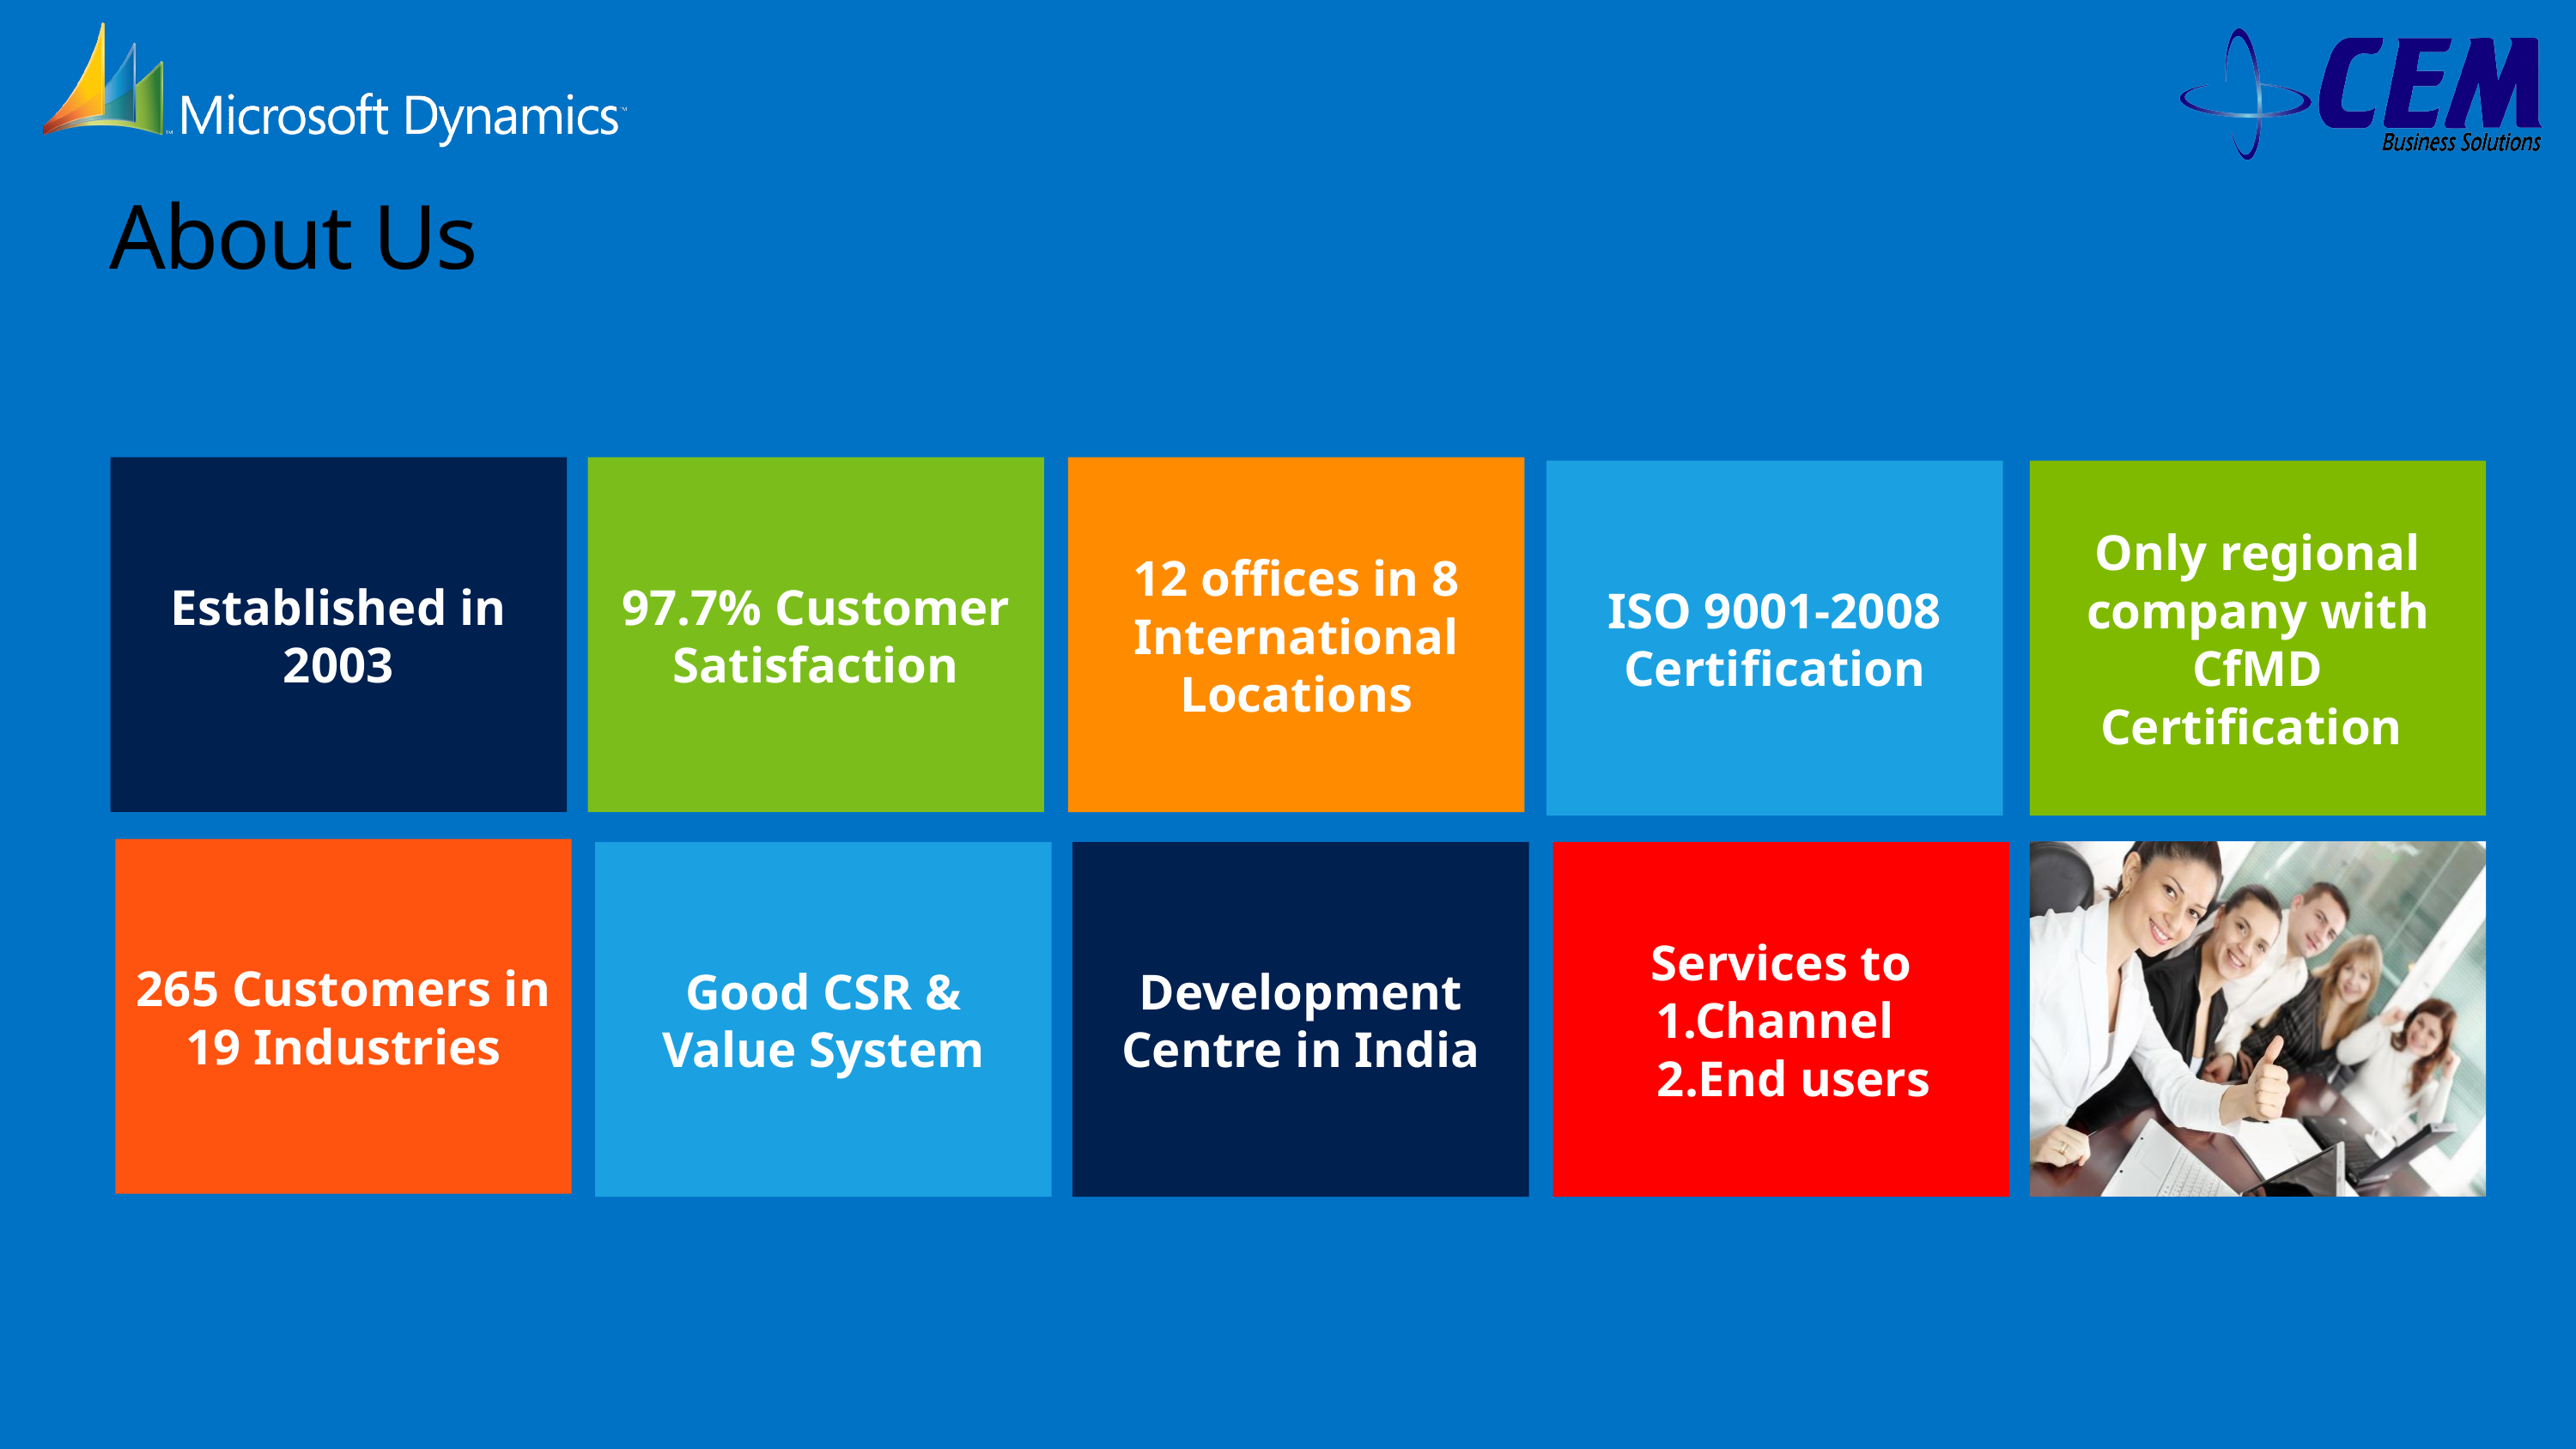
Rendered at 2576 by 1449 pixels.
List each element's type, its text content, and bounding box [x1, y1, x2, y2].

text_box Development Centre in India [1072, 841, 1529, 1197]
text_box Only regional company with CfMD Certification [2029, 460, 2487, 816]
title About Us [109, 193, 2466, 290]
text_box [2029, 841, 2487, 1197]
text_box 12 offices in 8 International Locations [1067, 457, 1525, 813]
text_box 265 Customers in 19 Industries [115, 839, 572, 1194]
text_box Services to 1.Channel 2.End users [1552, 841, 2010, 1197]
text_box Good CSR & Value System [595, 841, 1052, 1197]
text_box 97.7% Customer Satisfaction [587, 457, 1044, 812]
picture [41, 21, 629, 149]
text_box Established in 2003 [110, 457, 568, 812]
text_box ISO 9001-2008 Certification [1546, 460, 2003, 816]
picture [2166, 0, 2565, 188]
